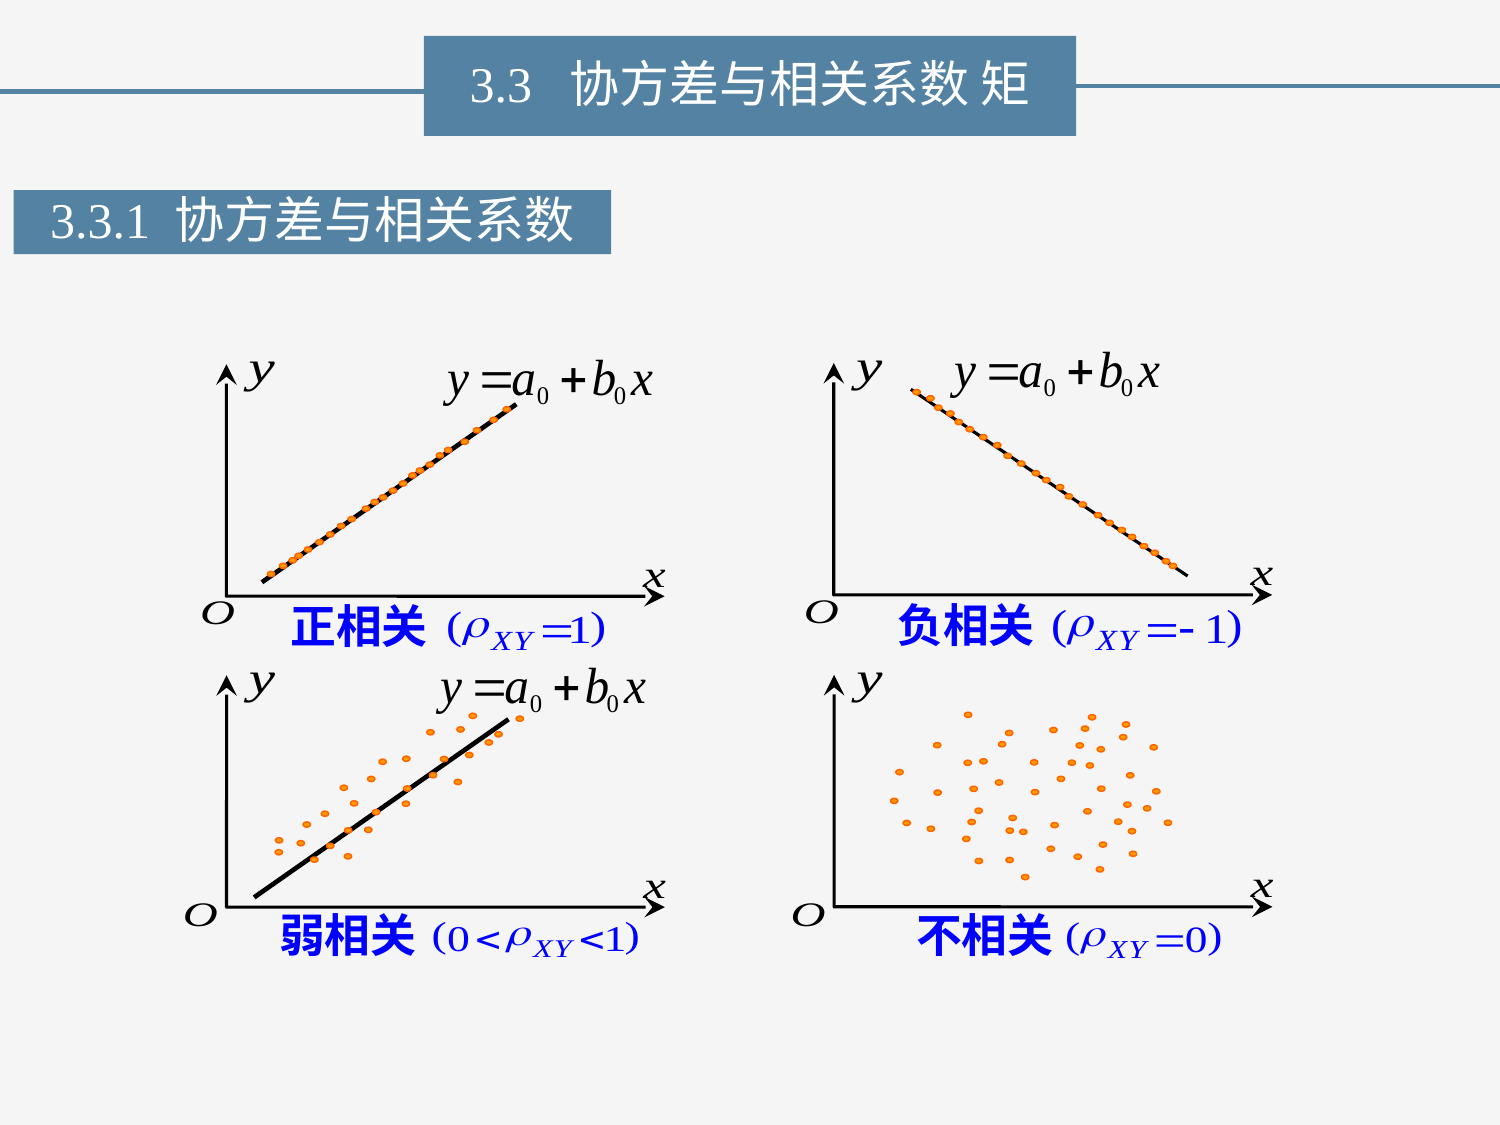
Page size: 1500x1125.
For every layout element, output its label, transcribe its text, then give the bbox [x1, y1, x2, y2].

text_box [194, 352, 674, 632]
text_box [890, 712, 1172, 880]
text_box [882, 589, 1251, 660]
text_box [901, 933, 1231, 970]
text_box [939, 326, 1167, 410]
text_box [275, 713, 524, 863]
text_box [178, 663, 675, 934]
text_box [425, 642, 653, 725]
text_box 3.3.1 协方差与相关系数 [13, 190, 612, 255]
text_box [264, 934, 647, 970]
text_box 3.3 协方差与相关系数 矩 [423, 35, 1077, 136]
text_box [267, 406, 511, 577]
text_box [432, 334, 660, 418]
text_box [912, 389, 1177, 569]
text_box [785, 663, 1282, 933]
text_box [275, 589, 612, 661]
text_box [798, 351, 1282, 630]
